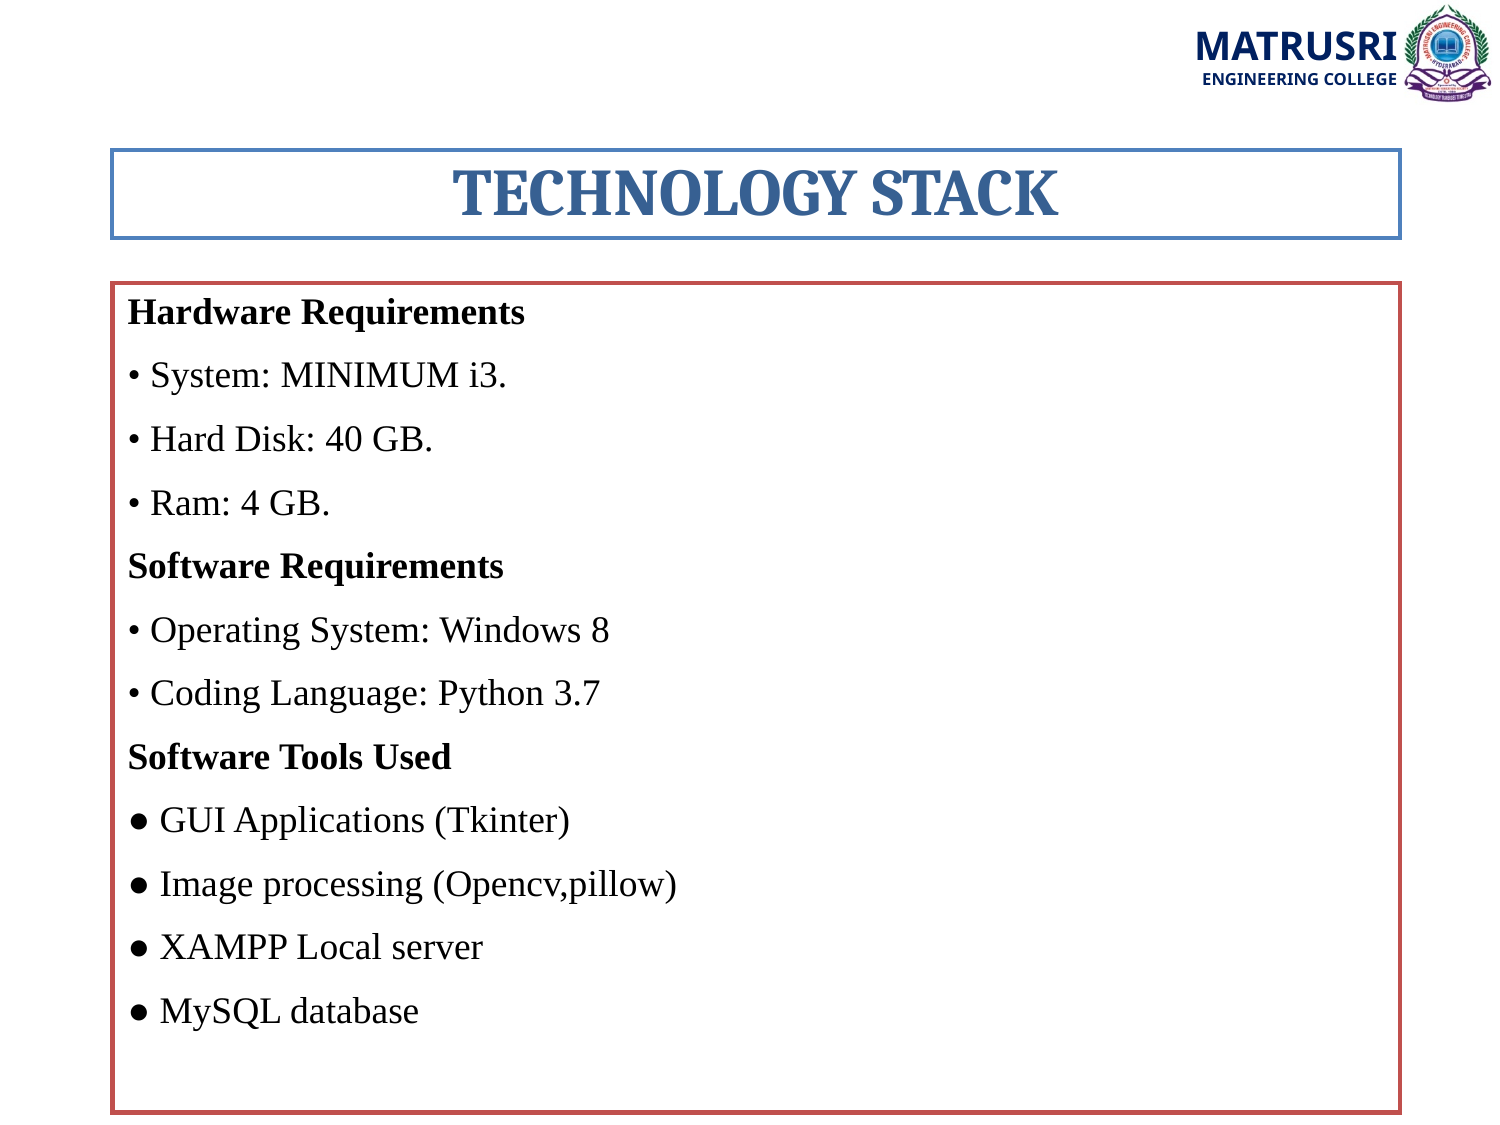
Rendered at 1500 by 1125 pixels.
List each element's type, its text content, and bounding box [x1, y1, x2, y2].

text_box TECHNOLOGY STACK [111, 149, 1400, 238]
text_box Hardware Requirements • System: MINIMUM i3. • Hard Disk: 40 GB. • Ram: 4 GB. Software Requirements • Operating System: Windows 8 • Coding Language: Python 3.7 Software Tools Used ● GUI Applications (Tkinter) ● Image processing (Opencv,pillow) ● XAMPP Local server ● MySQL database [112, 282, 1400, 1113]
text_box MATRUSRI ENGINEERING COLLEGE [1124, 13, 1388, 96]
picture [1393, 0, 1500, 106]
